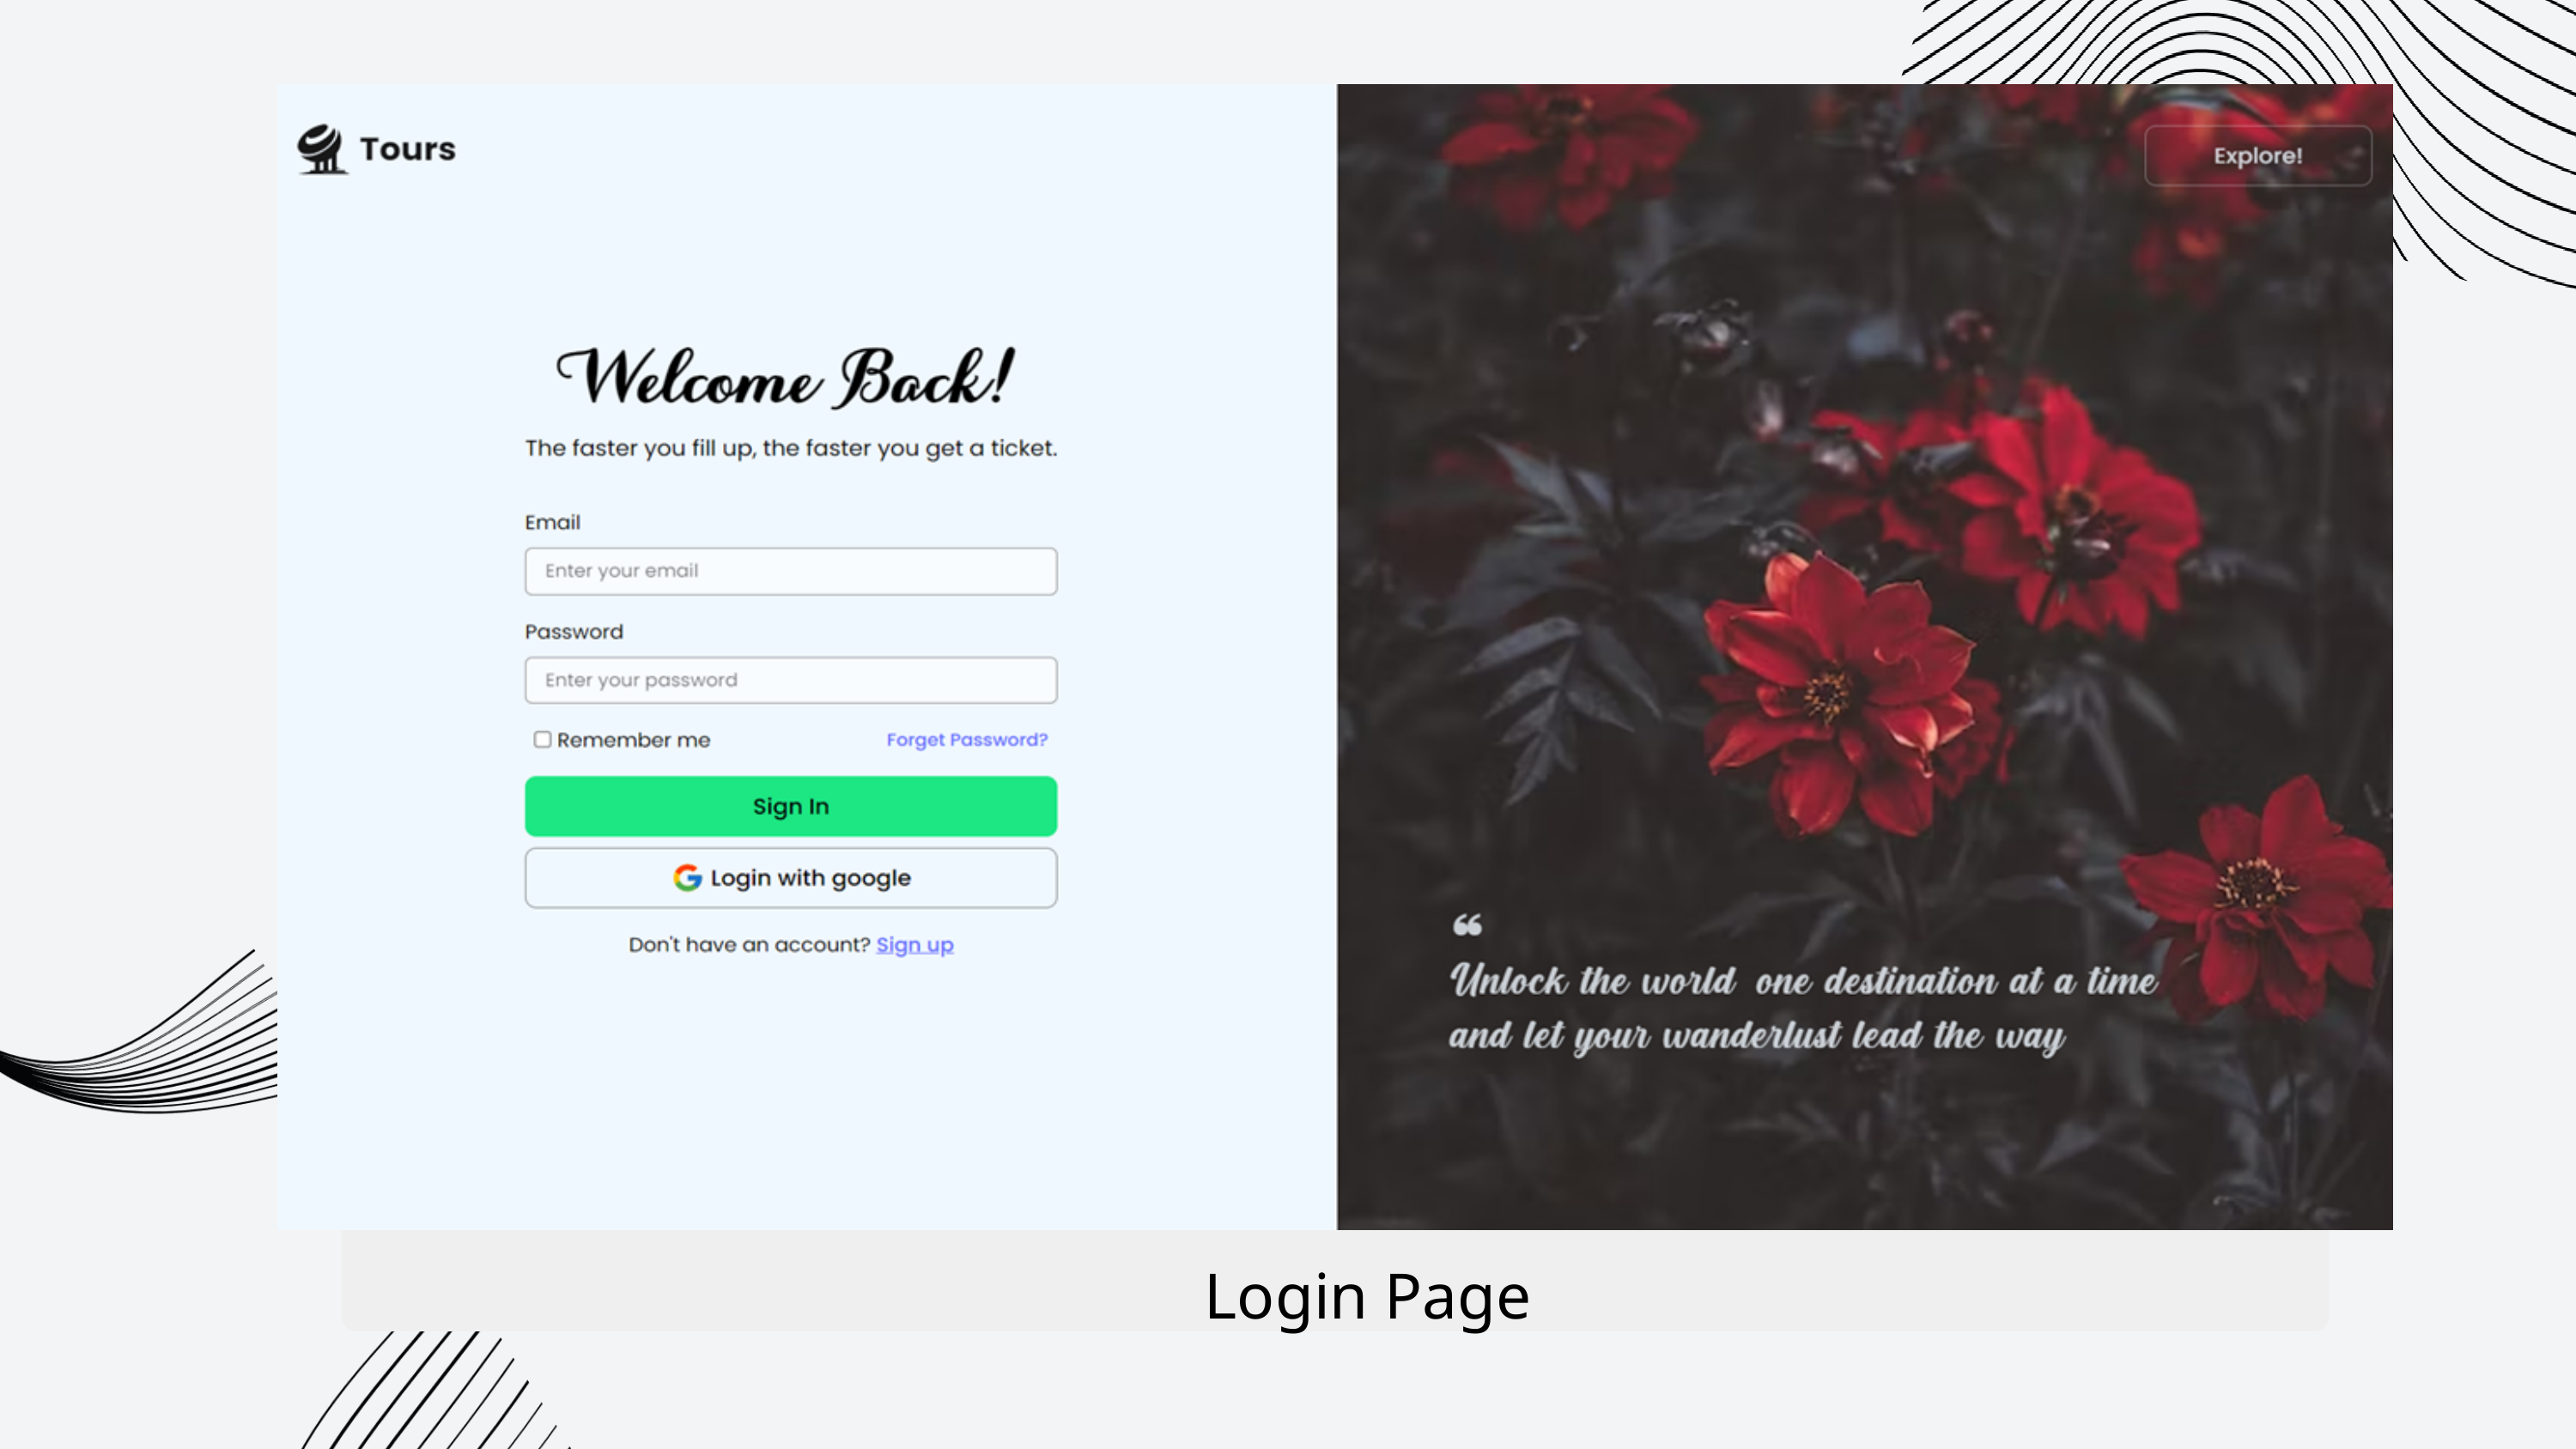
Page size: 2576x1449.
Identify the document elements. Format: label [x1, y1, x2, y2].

text_box [277, 84, 2393, 1230]
text_box [0, 549, 572, 1449]
text_box [1899, 0, 2576, 318]
text_box [341, 117, 2330, 1332]
